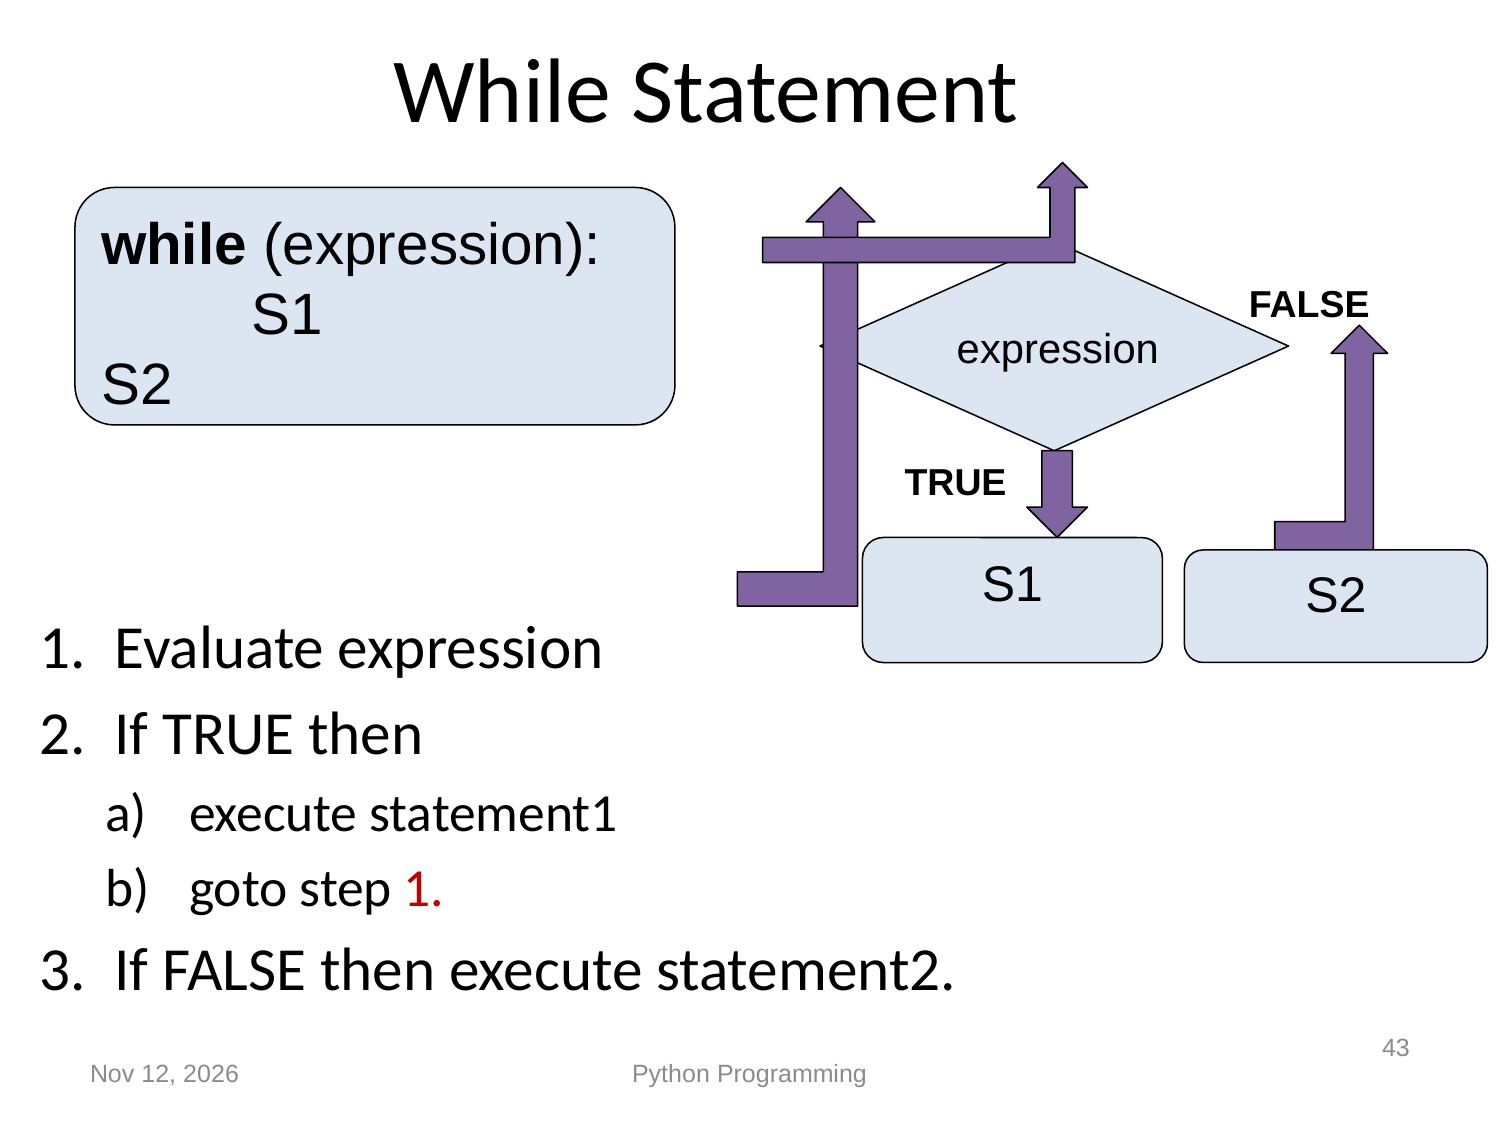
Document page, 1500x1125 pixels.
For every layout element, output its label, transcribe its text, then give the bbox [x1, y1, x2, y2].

text_box S2 [1184, 549, 1488, 663]
slide_number 43 [1074, 1016, 1425, 1077]
slide_number Dec-23 [75, 1042, 425, 1103]
text_box [762, 162, 1088, 263]
text_box [1026, 450, 1088, 537]
title While Statement [68, 2, 1344, 169]
text_box while (expression): S1 S2 [74, 187, 675, 425]
text_box FALSE [1234, 272, 1385, 333]
text_box expression [941, 314, 1175, 380]
text_box [806, 187, 875, 237]
text_box [1274, 325, 1388, 549]
list Evaluate expression If TRUE then execute statement1 goto step 1. If FALSE then execute statement2. [24, 600, 1488, 1013]
text_box TRUE [889, 450, 1022, 511]
text_box [737, 263, 858, 607]
footer Python Programming [512, 1042, 988, 1103]
text_box [858, 250, 1289, 450]
text_box S1 [862, 537, 1163, 663]
